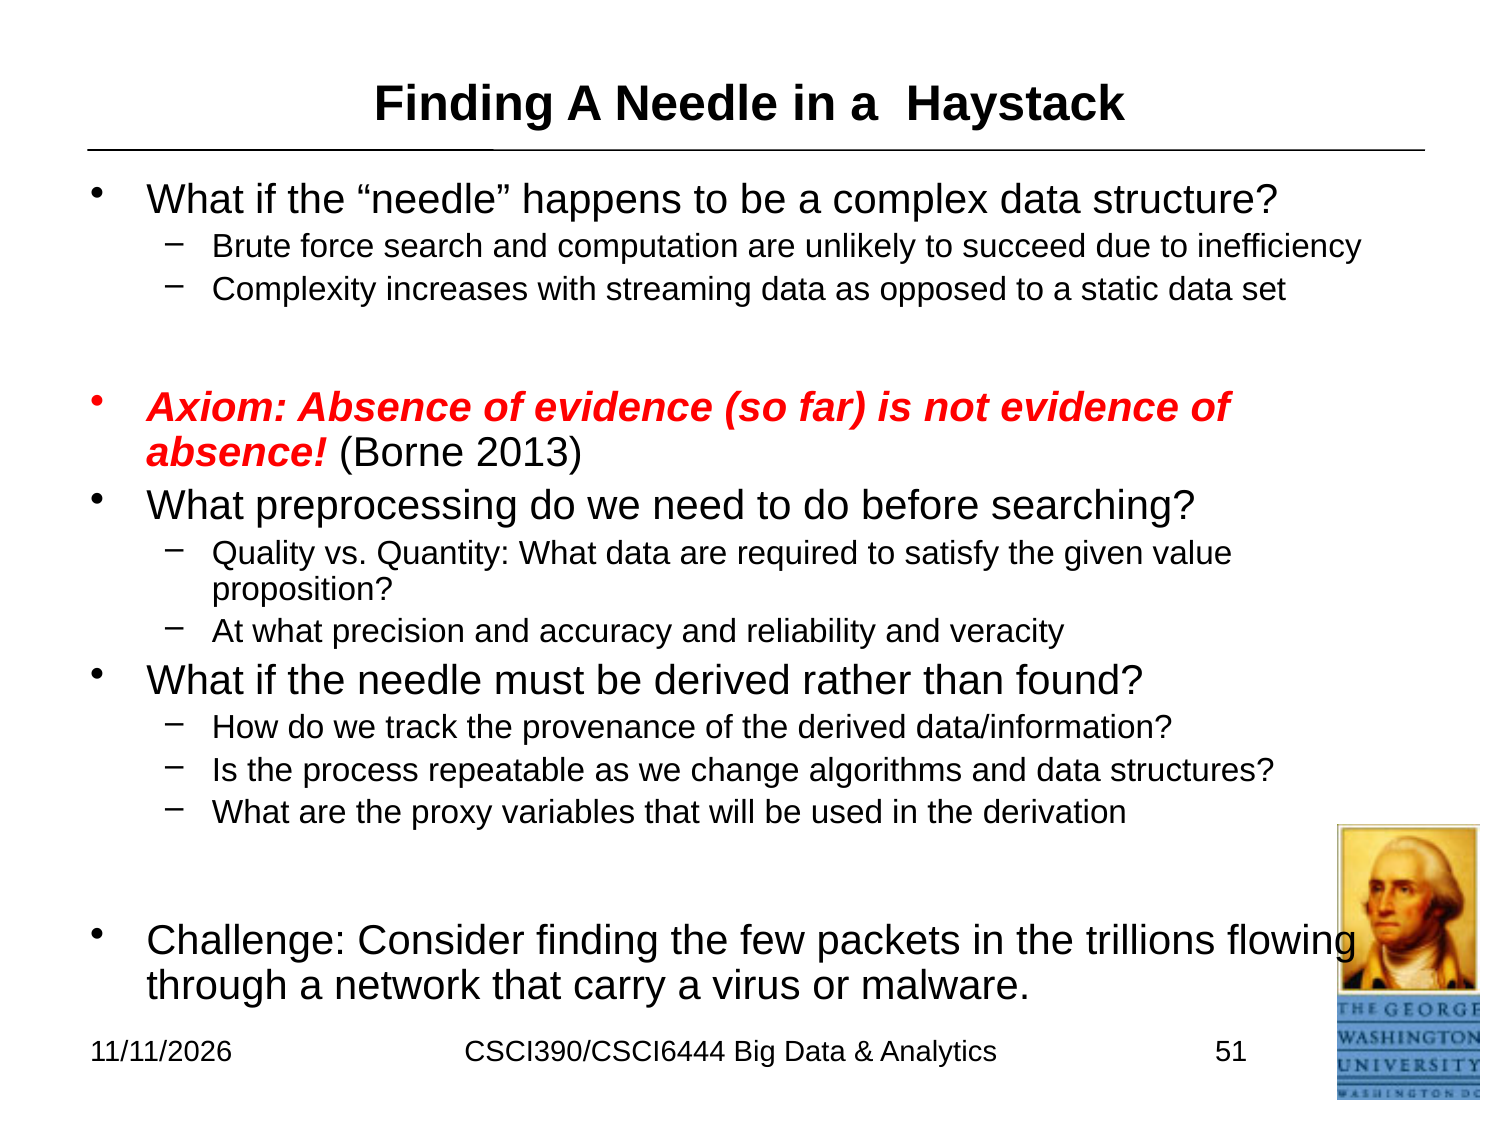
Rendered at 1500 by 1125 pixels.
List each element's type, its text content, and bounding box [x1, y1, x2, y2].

picture [1337, 824, 1480, 1100]
title Finding A Needle in a Haystack [75, 50, 1425, 150]
list What if the “needle” happens to be a complex data structure? Brute force search and computation are unlikely to succeed due to inefficiency Complexity increases with streaming data as opposed to a static data set Axiom: Absence of evidence (so far) is not evidence of absence! (Borne 2013) What preprocessing do we need to do before searching? Quality vs. Quantity: What data are required to satisfy the given value proposition? At what precision and accuracy and reliability and veracity What if the needle must be derived rather than found? How do we track the provenance of the derived data/information? Is the process repeatable as we change algorithms and data structures? What are the proxy variables that will be used in the derivation Challenge: Consider finding the few packets in the trillions flowing through a network that carry a virus or malware. [75, 170, 1425, 1013]
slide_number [75, 1024, 250, 1103]
slide_number 51 [1200, 1025, 1313, 1104]
footer CSCI390/CSCI6444 Big Data & Analytics [300, 1024, 1163, 1103]
